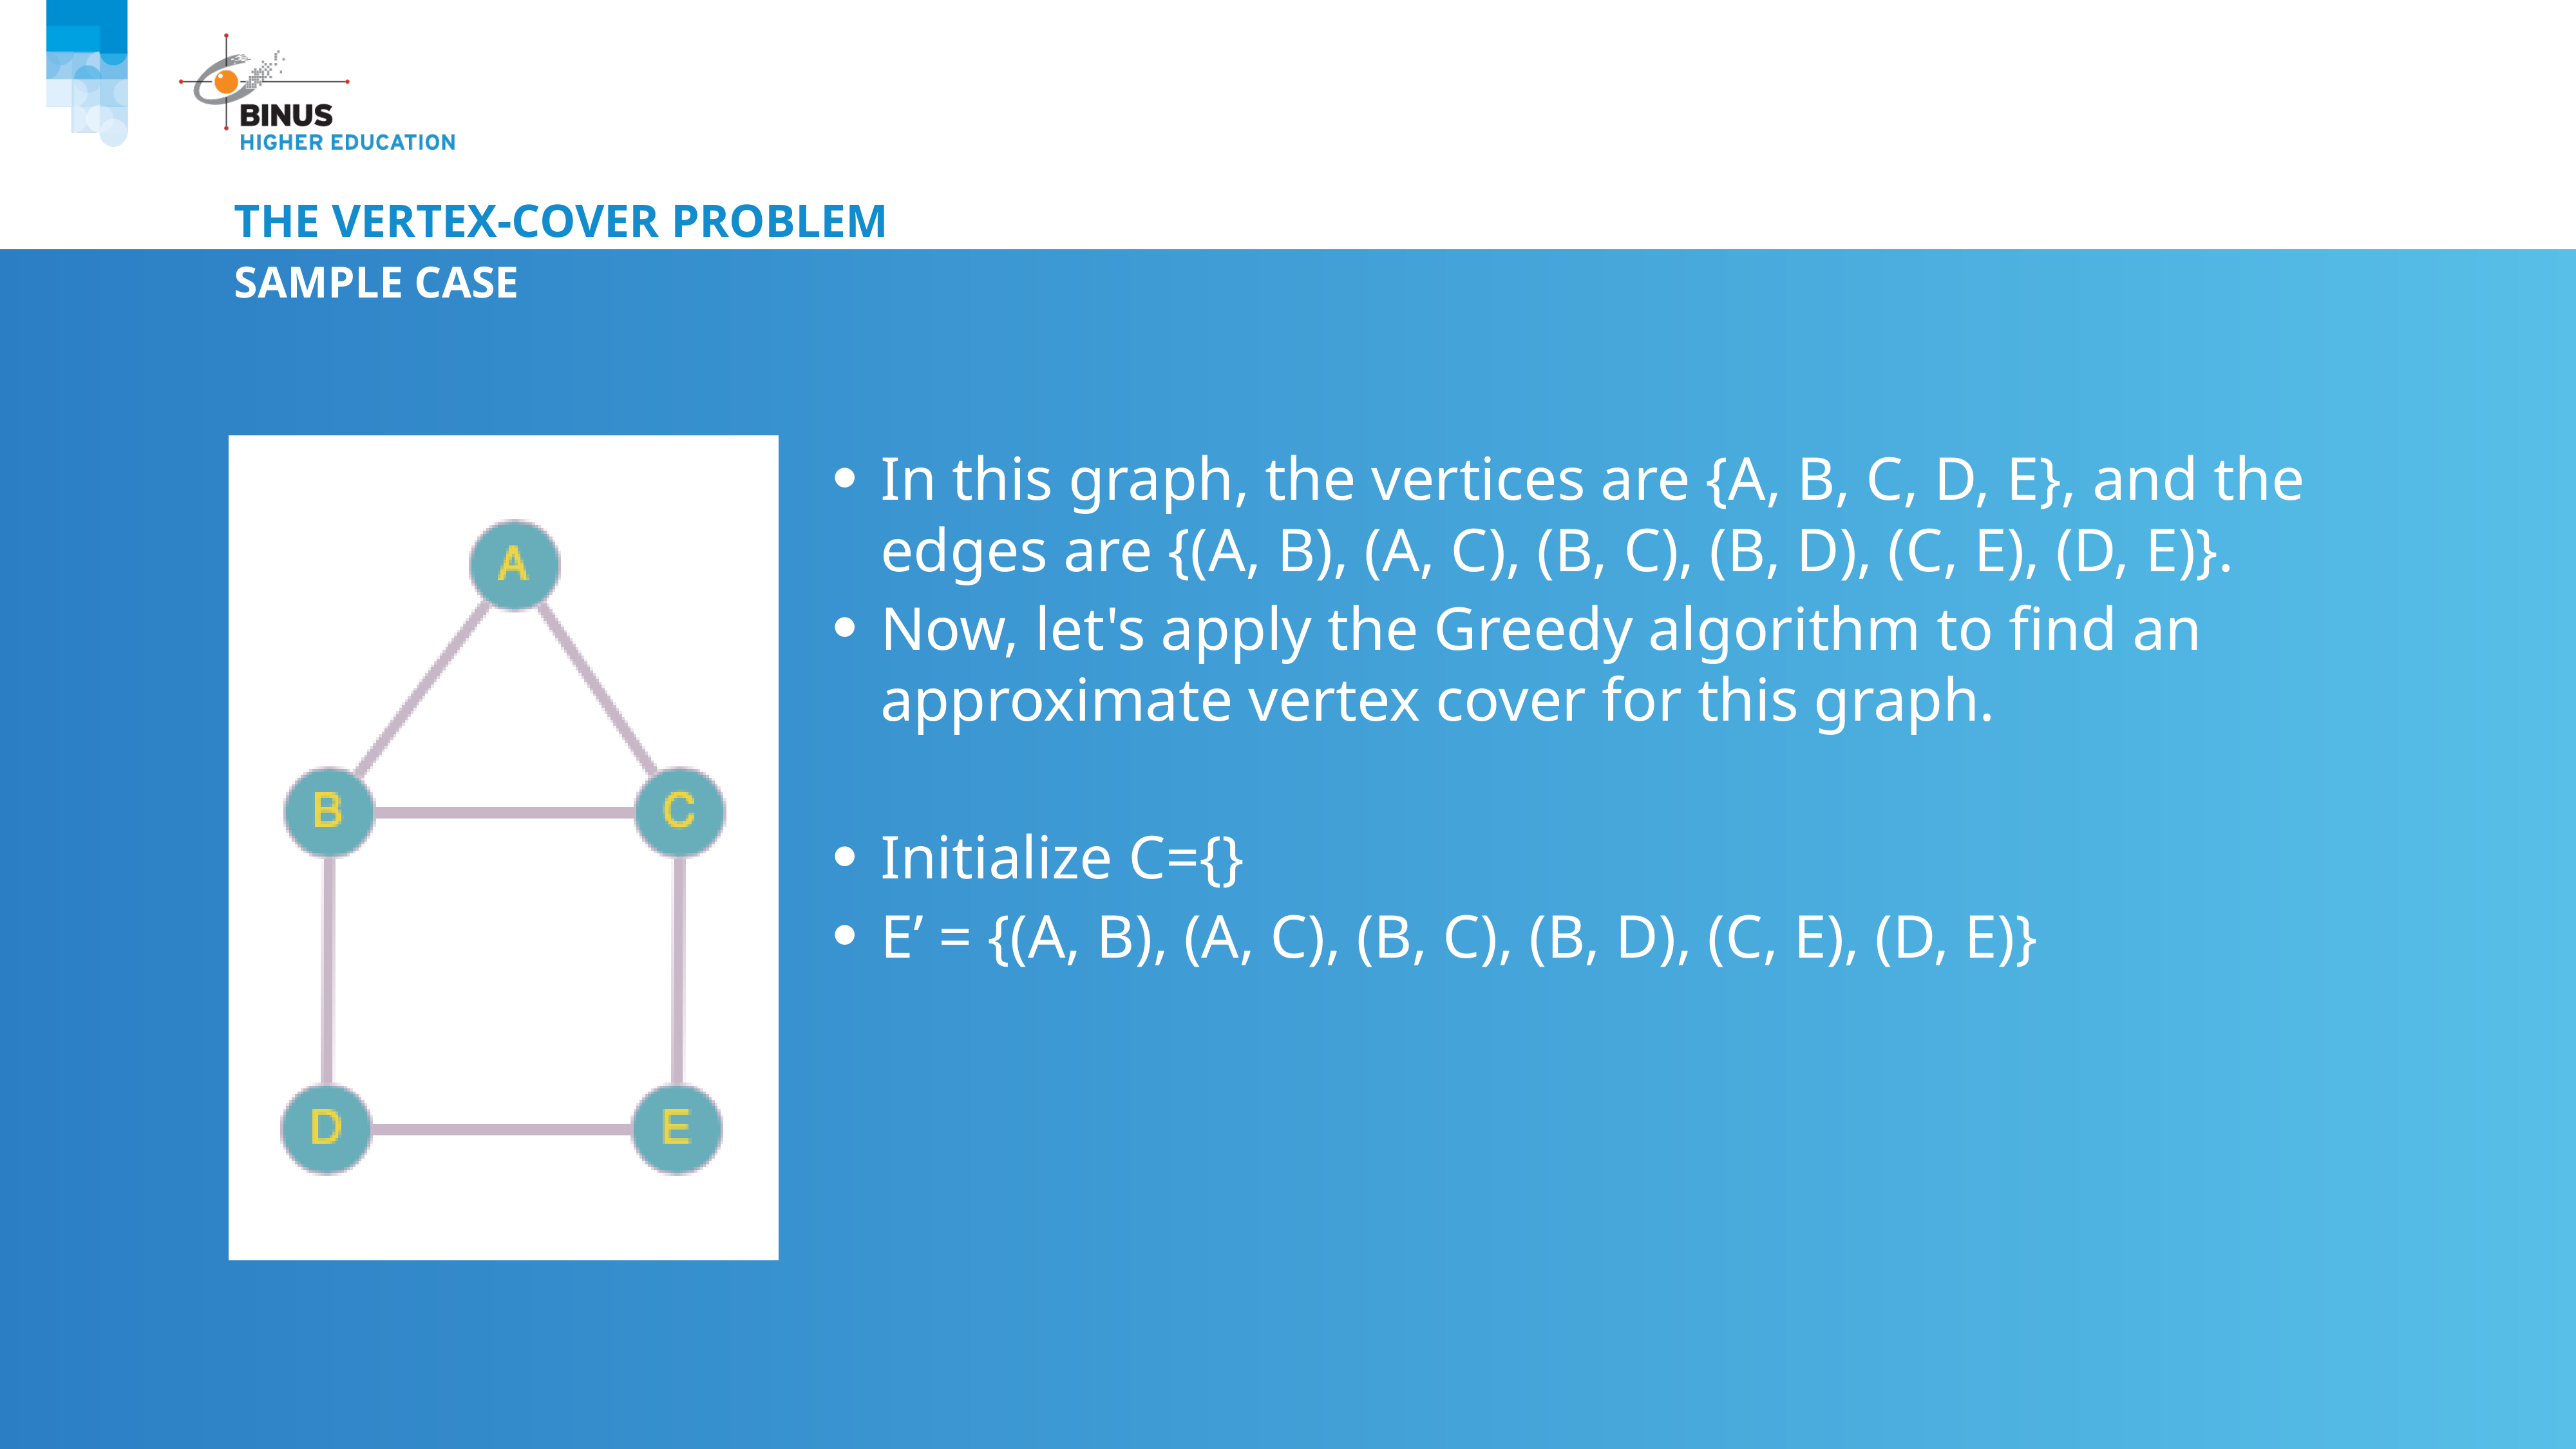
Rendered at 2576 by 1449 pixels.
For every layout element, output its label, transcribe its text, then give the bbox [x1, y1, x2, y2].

picture [46, 0, 455, 154]
picture [229, 435, 779, 1260]
title The vertex-cover problem [228, 197, 1784, 252]
list In this graph, the vertices are {A, B, C, D, E}, and the edges are {(A, B), (A, C), (B, C), (B, D), (C, E), (D, E)}. Now, let's apply the Greedy algorithm to find an approximate vertex cover for this graph. Initialize C={} E’ = {(A, B), (A, C), (B, C), (B, D), (C, E), (D, E)} [826, 435, 2349, 1261]
list SAMPLE cASE [228, 255, 1262, 341]
